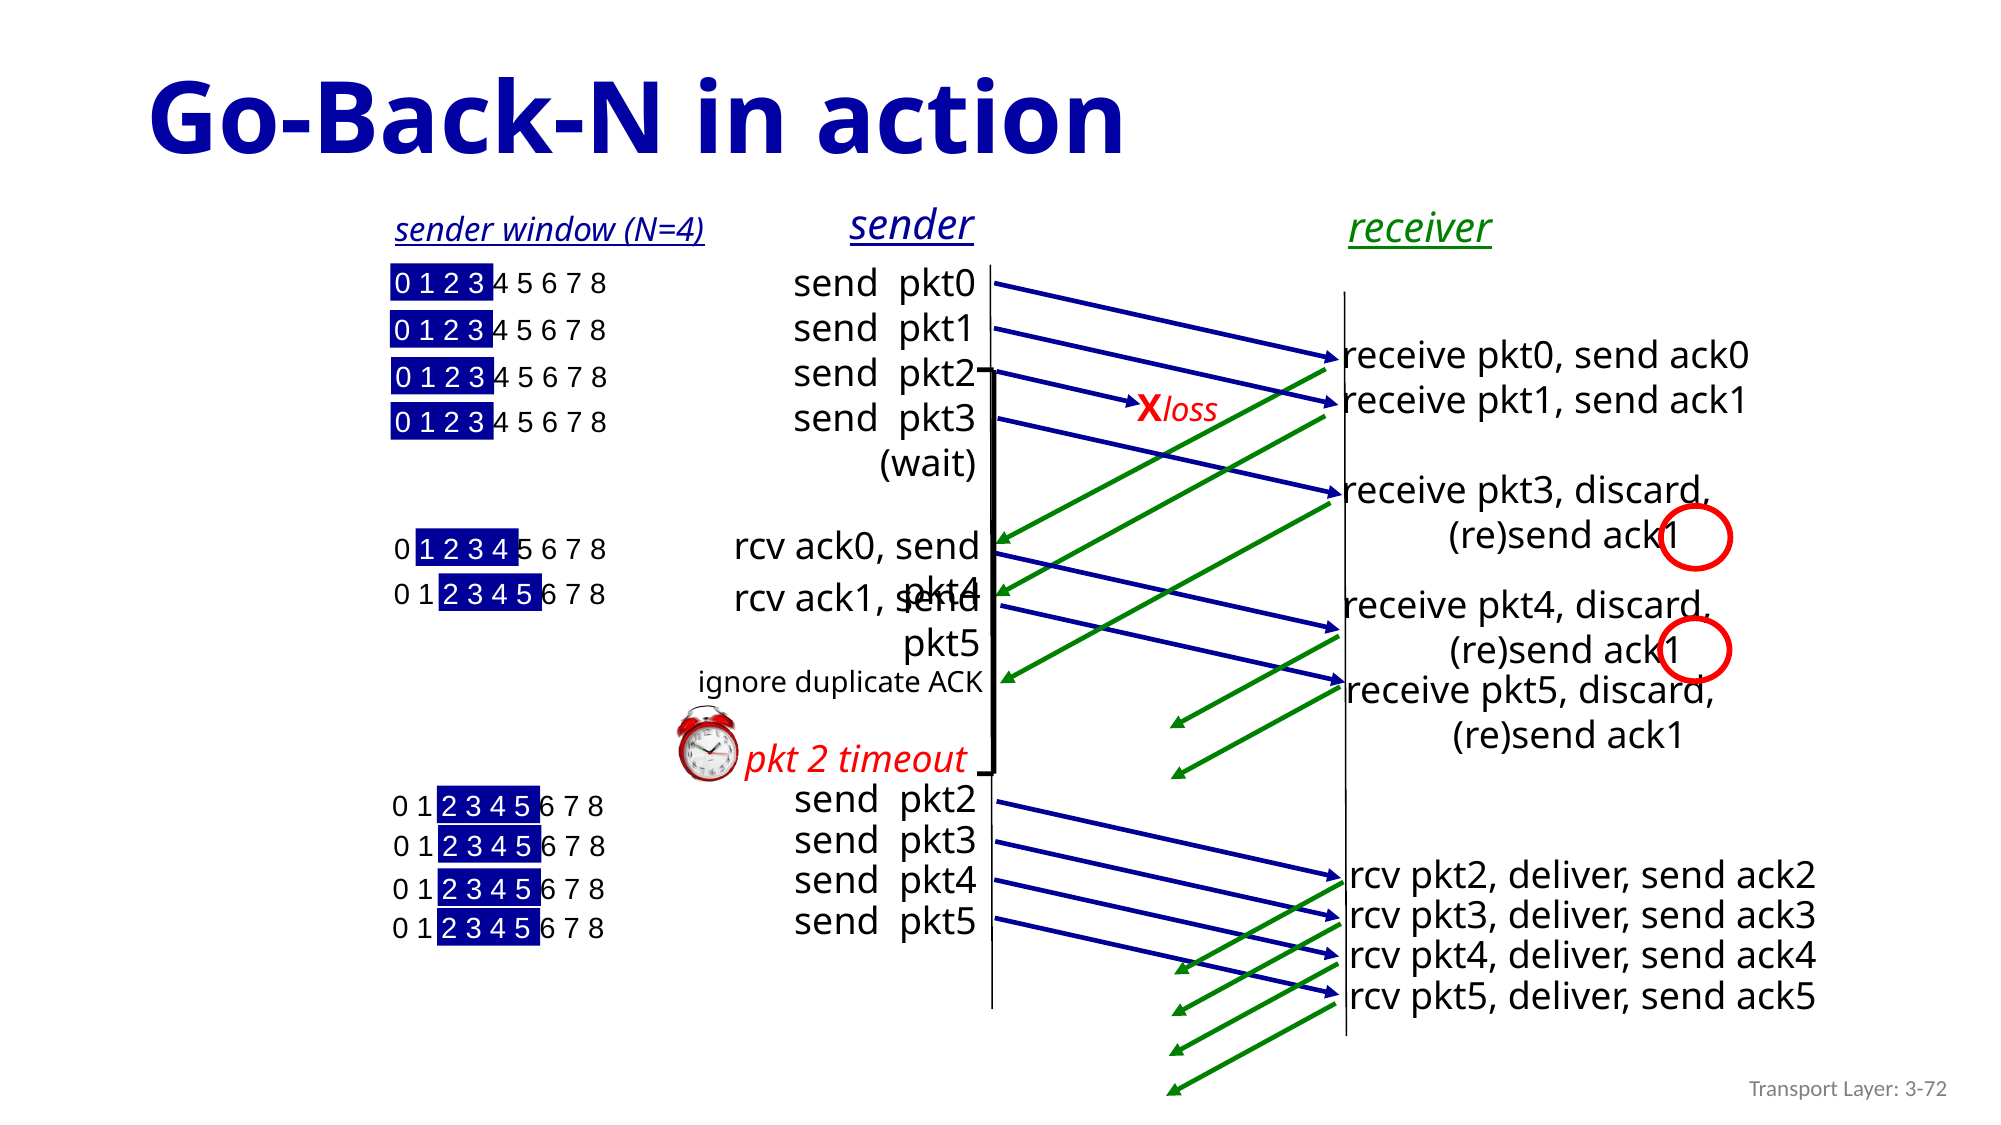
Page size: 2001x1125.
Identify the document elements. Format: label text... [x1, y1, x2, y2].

text_box sender window (N=4) [379, 200, 720, 256]
title Go-Back-N in action [131, 47, 1952, 195]
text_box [380, 257, 630, 447]
text_box [1659, 504, 1732, 570]
text_box receive pkt4, discard, (re)send ack1 [1327, 573, 1738, 659]
text_box [997, 566, 1051, 597]
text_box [994, 801, 1342, 995]
text_box receiver [1333, 193, 1507, 259]
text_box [669, 369, 994, 514]
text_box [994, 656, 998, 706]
text_box receive pkt0, send ack0 receive pkt1, send ack1 receive pkt3, discard, (re)send ack1 [1326, 323, 1765, 564]
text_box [669, 627, 994, 787]
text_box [1169, 635, 1340, 780]
text_box receive pkt5, discard, (re)send ack1 [1340, 659, 1741, 764]
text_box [380, 514, 996, 566]
text_box [997, 495, 1088, 544]
text_box [1659, 617, 1731, 683]
text_box rcv pkt2, deliver, send ack2 rcv pkt3, deliver, send ack3 rcv pkt4, deliver, send ack4 rcv pkt5, deliver, send ack5 [1342, 848, 1832, 1025]
slide_number Transport Layer: 3-72 [1512, 1056, 1963, 1117]
text_box send pkt2 send pkt3 send pkt4 send pkt5 [779, 787, 992, 950]
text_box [378, 779, 628, 953]
text_box send pkt0 send pkt1 send pkt2 send pkt3 (wait) [778, 251, 992, 369]
text_box [999, 502, 1331, 684]
text_box sender [834, 190, 989, 256]
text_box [379, 566, 996, 627]
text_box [1166, 881, 1344, 1096]
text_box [993, 282, 1343, 495]
